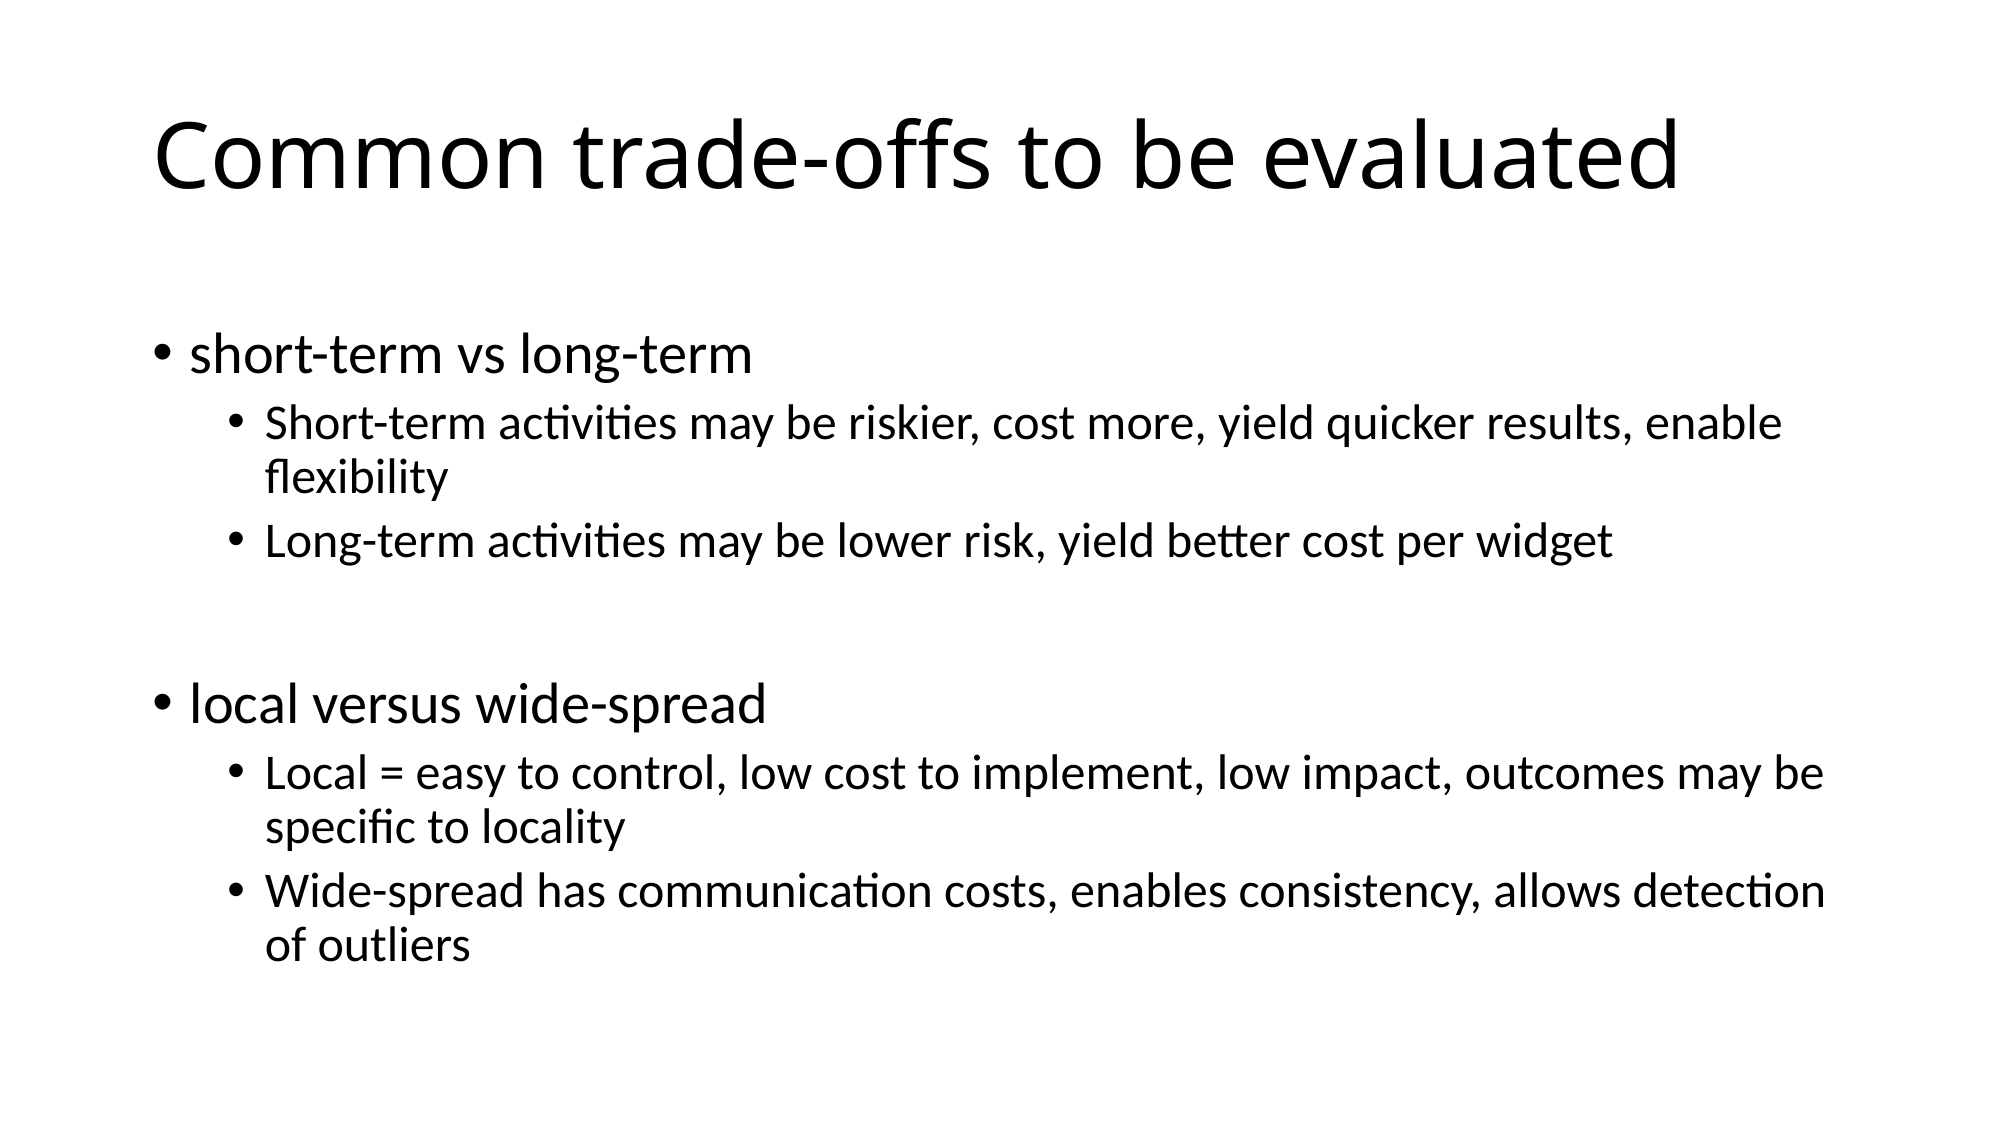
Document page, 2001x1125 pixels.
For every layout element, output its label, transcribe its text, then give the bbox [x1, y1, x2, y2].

title Common trade-offs to be evaluated [137, 59, 1863, 258]
list short-term vs long-term Short-term activities may be riskier, cost more, yield quicker results, enable flexibility Long-term activities may be lower risk, yield better cost per widget local versus wide-spread Local = easy to control, low cost to implement, low impact, outcomes may be specific to locality Wide-spread has communication costs, enables consistency, allows detection of outliers [137, 315, 1863, 1014]
